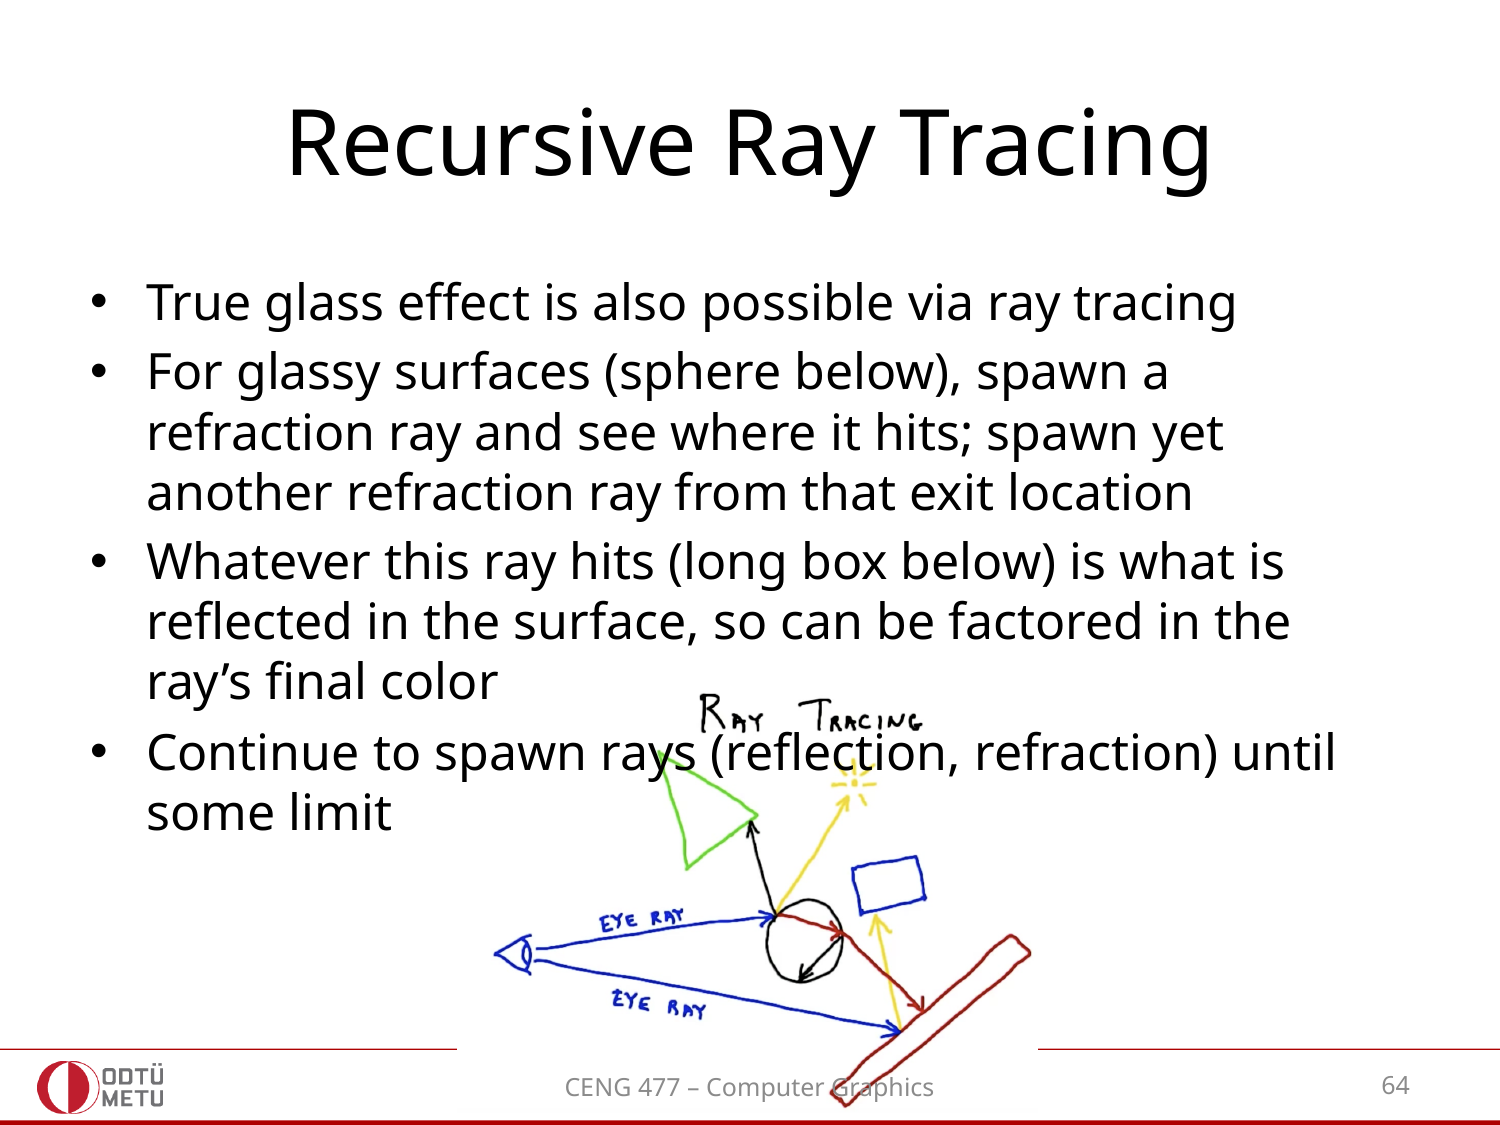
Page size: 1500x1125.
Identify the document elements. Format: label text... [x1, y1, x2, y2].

list True glass effect is also possible via ray tracing For glassy surfaces (sphere below), spawn a refraction ray and see where it hits; spawn yet another refraction ray from that exit location Whatever this ray hits (long box below) is what is reflected in the surface, so can be factored in the ray’s final color Continue to spawn rays (reflection, refraction) until some limit [75, 262, 1425, 1005]
picture [457, 687, 1038, 1113]
slide_number 64 [1074, 1056, 1425, 1117]
picture [37, 1061, 163, 1114]
title Recursive Ray Tracing [75, 45, 1425, 233]
